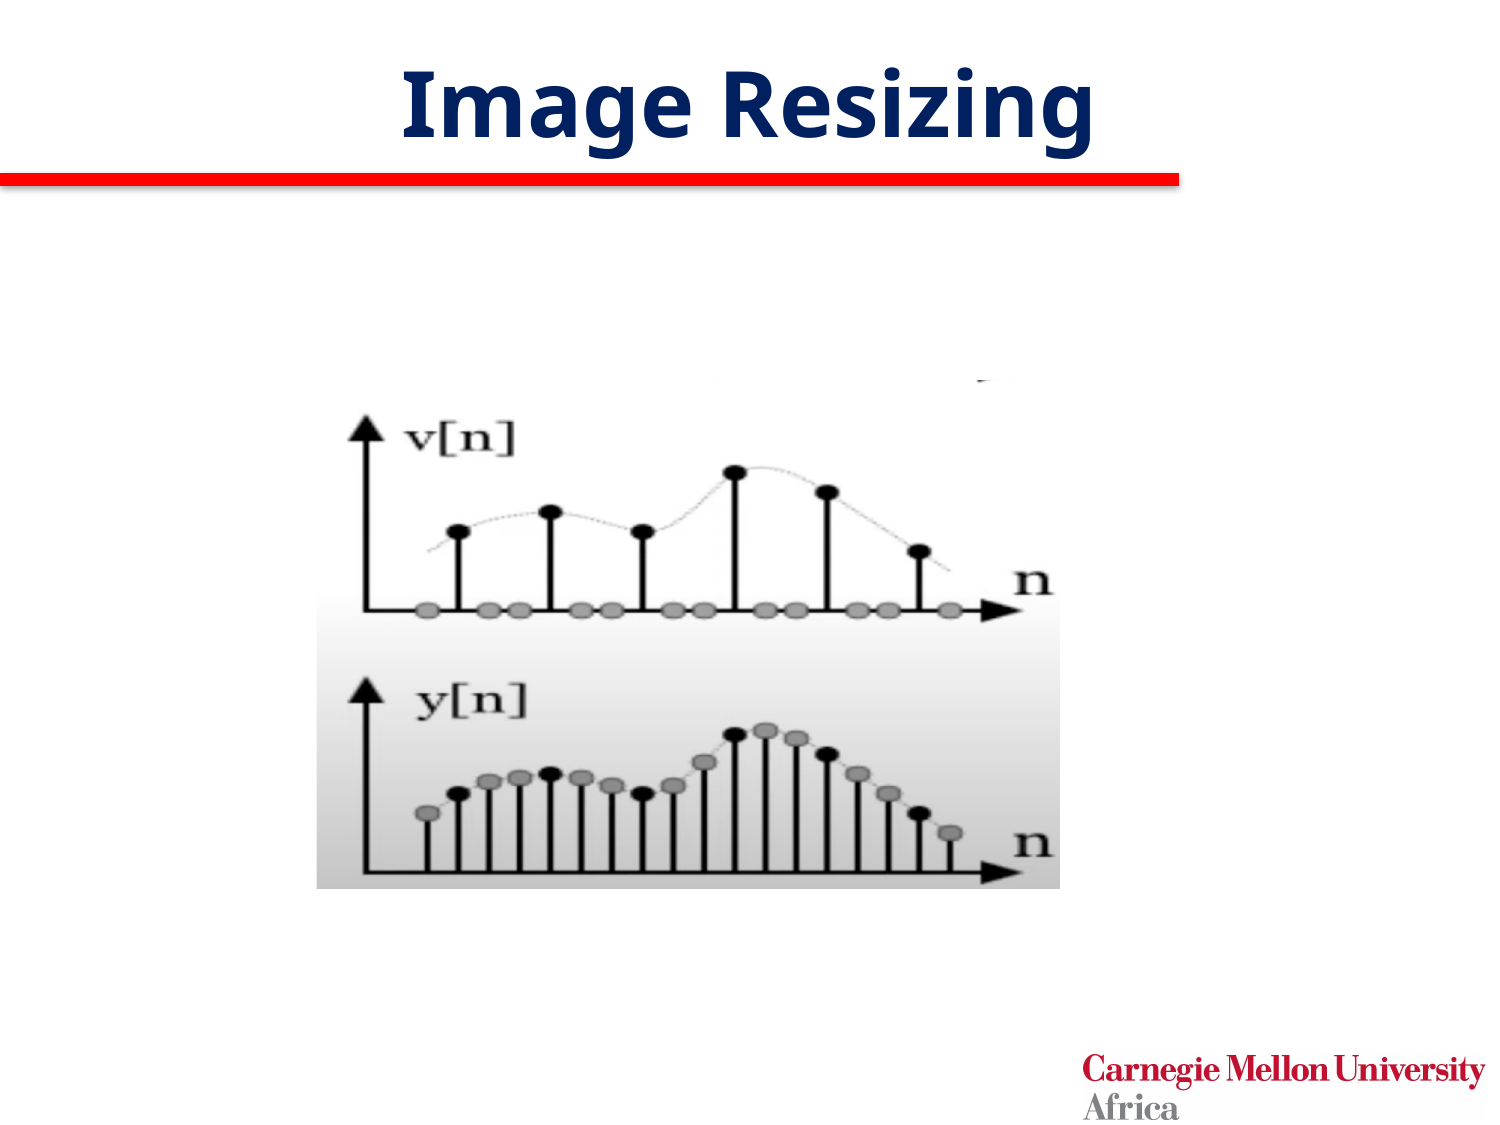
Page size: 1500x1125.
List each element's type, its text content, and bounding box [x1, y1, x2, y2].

picture [316, 380, 1061, 890]
picture [1083, 1054, 1486, 1120]
title Image Resizing [51, 30, 1449, 156]
